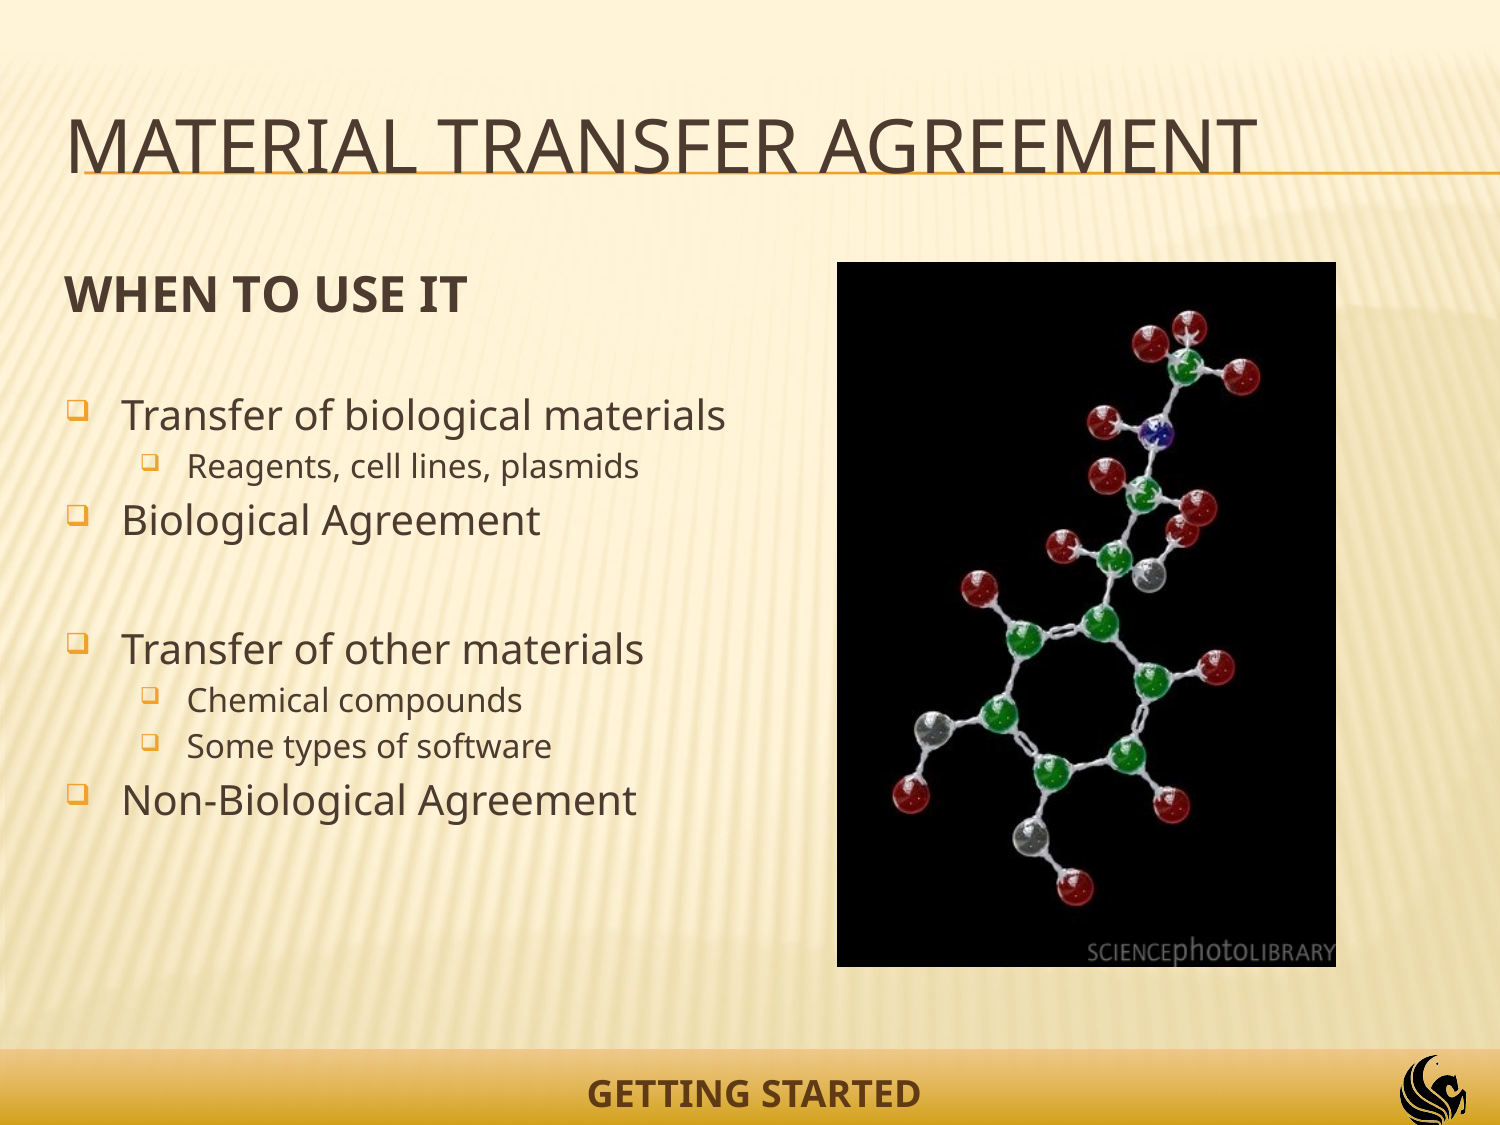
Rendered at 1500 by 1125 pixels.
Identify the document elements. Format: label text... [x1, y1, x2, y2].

text_box GETTING STARTED [23, 1062, 1486, 1123]
list WHEN TO USE IT Transfer of biological materials Reagents, cell lines, plasmids Biological Agreement Transfer of other materials Chemical compounds Some types of software Non-Biological Agreement [50, 254, 1475, 998]
picture [837, 262, 1337, 968]
title Material transfer agreement [50, 75, 1475, 213]
